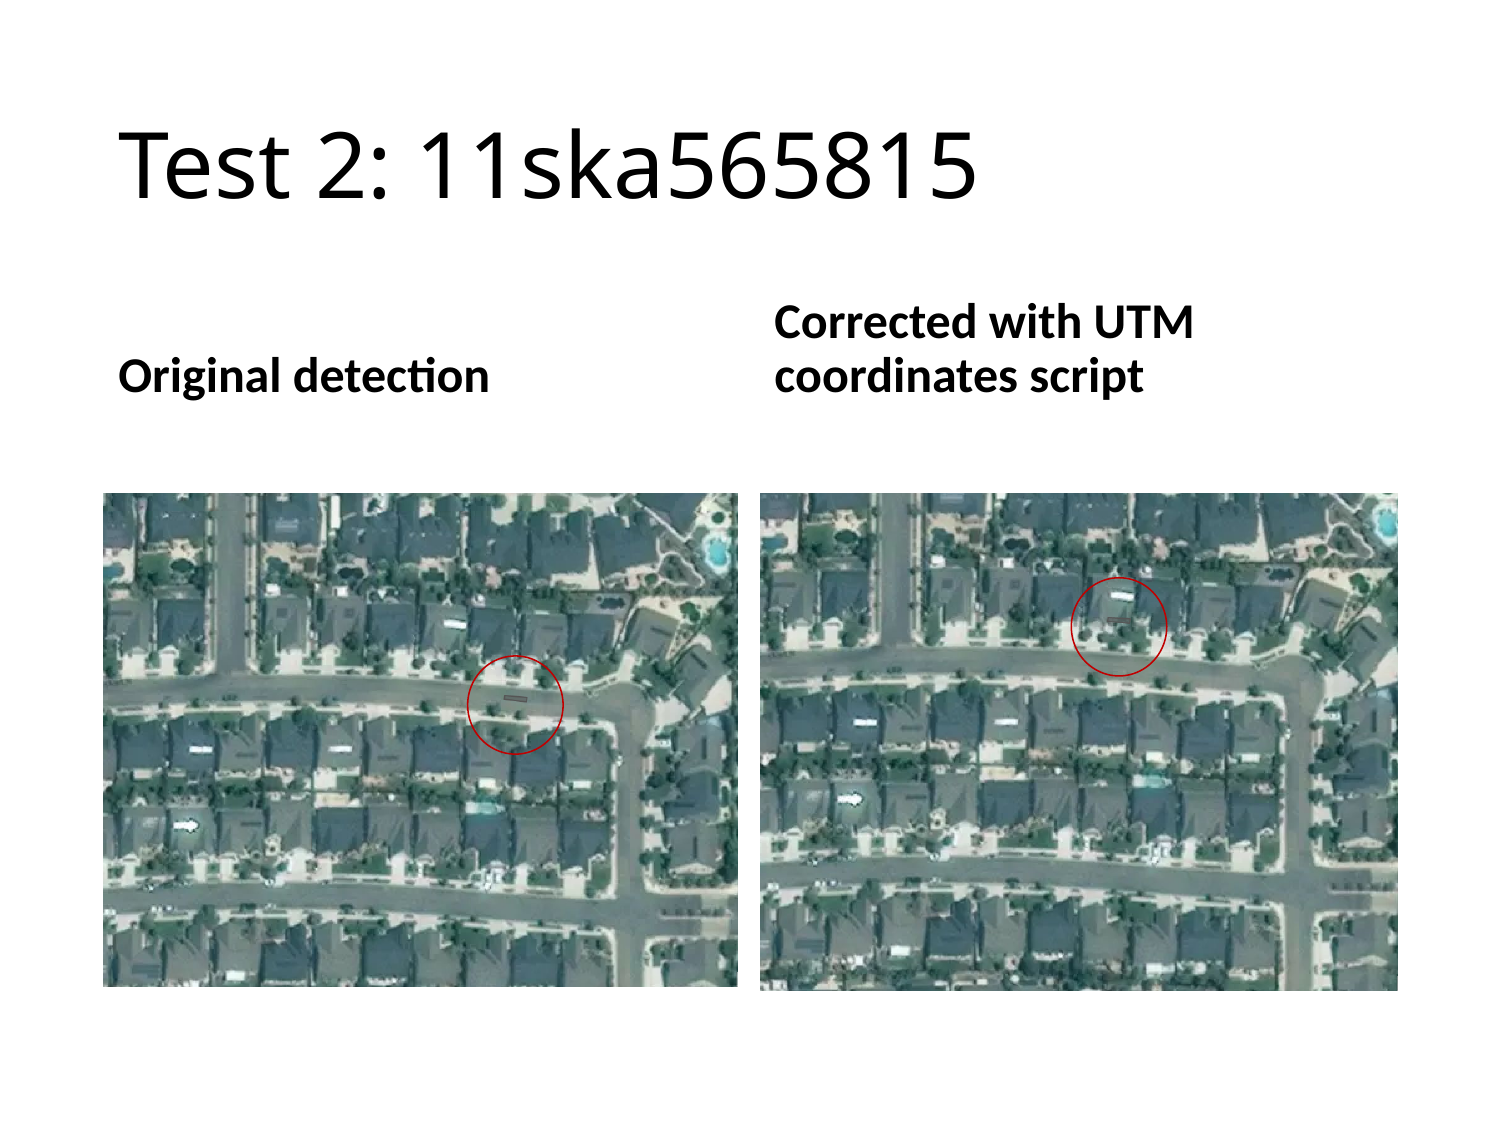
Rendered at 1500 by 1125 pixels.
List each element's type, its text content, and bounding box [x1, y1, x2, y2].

picture [760, 493, 1398, 991]
picture [103, 493, 738, 987]
list Corrected with UTM coordinates script [759, 275, 1398, 411]
list Original detection [103, 275, 738, 411]
title Test 2: 11ska565815 [103, 59, 1398, 278]
